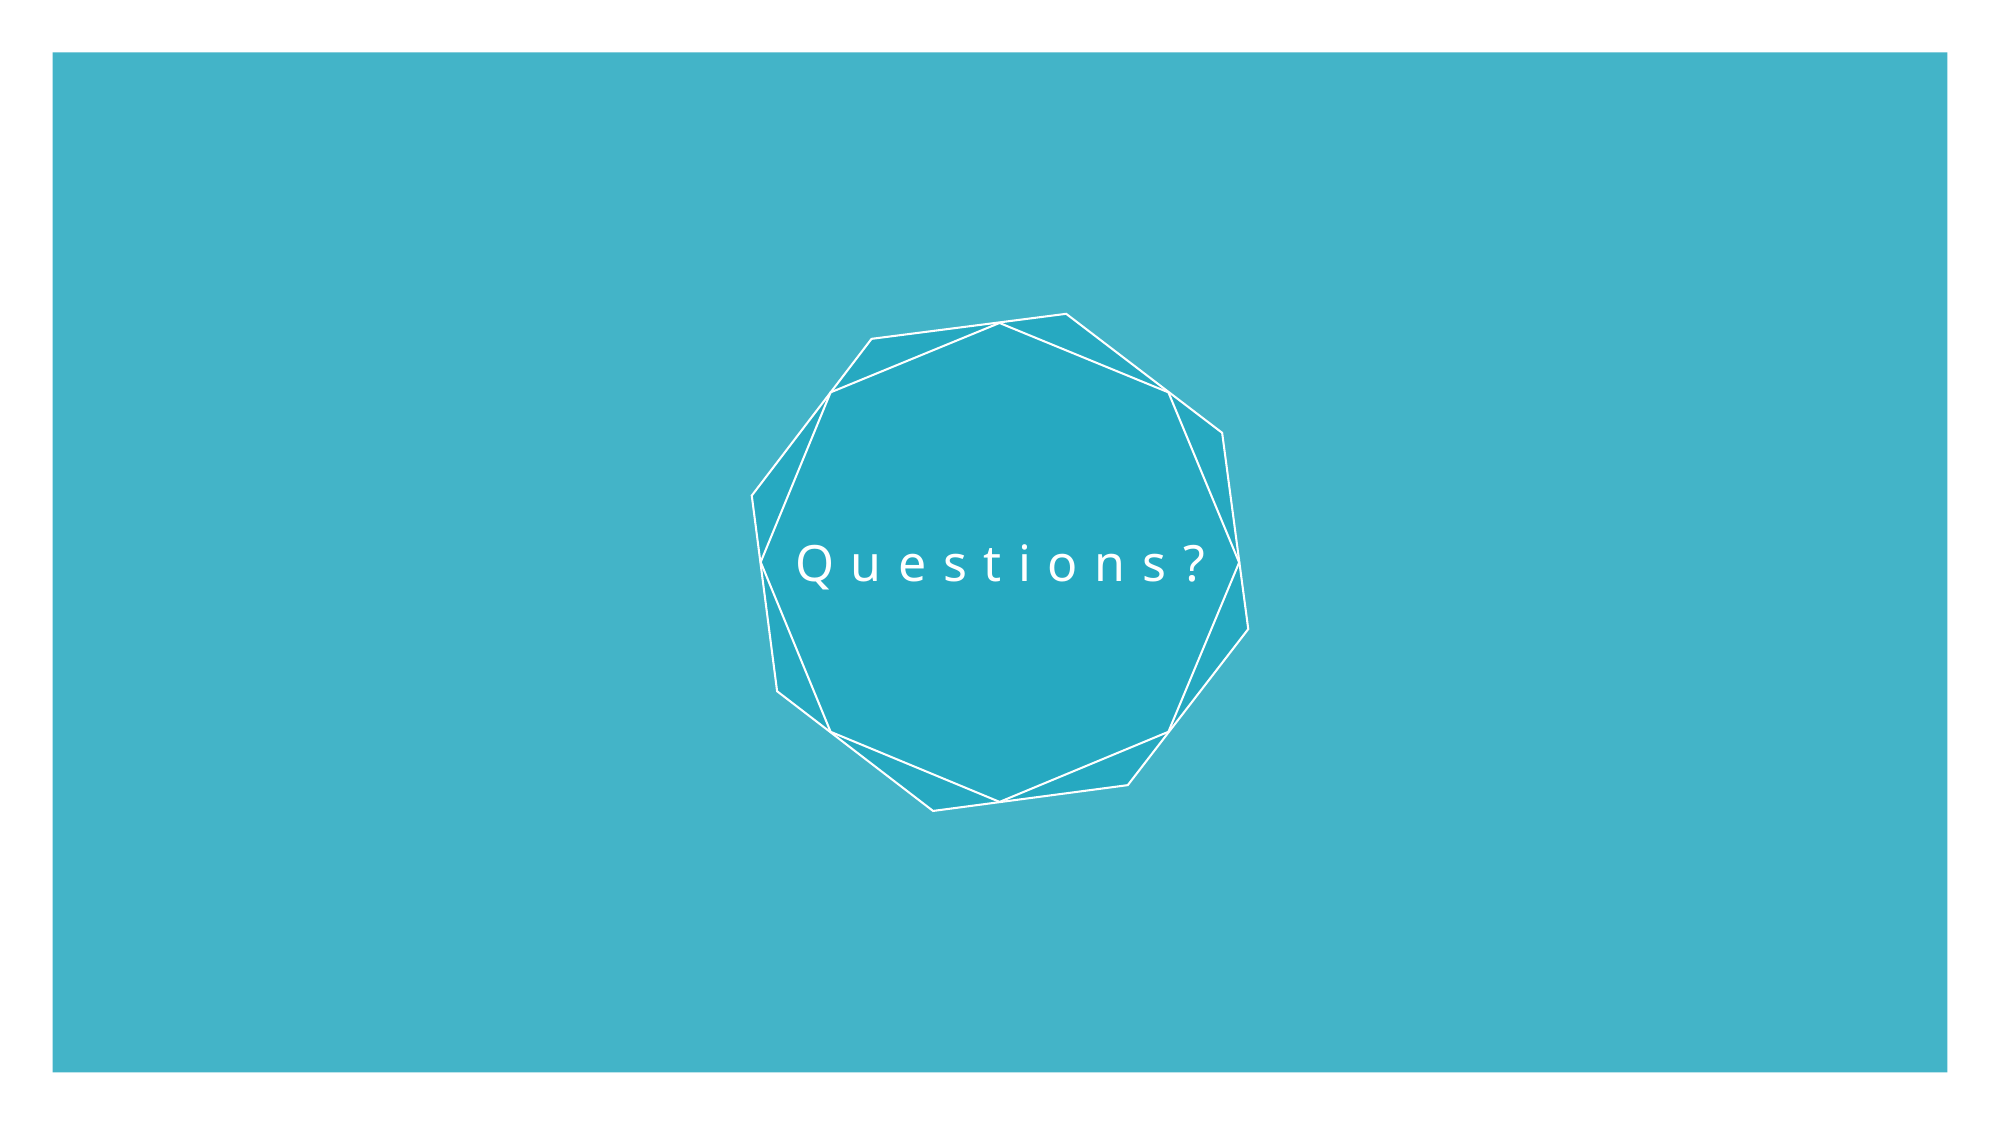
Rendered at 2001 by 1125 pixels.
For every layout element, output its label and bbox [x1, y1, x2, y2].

picture [52, 52, 1948, 1073]
text_box [742, 305, 1257, 820]
